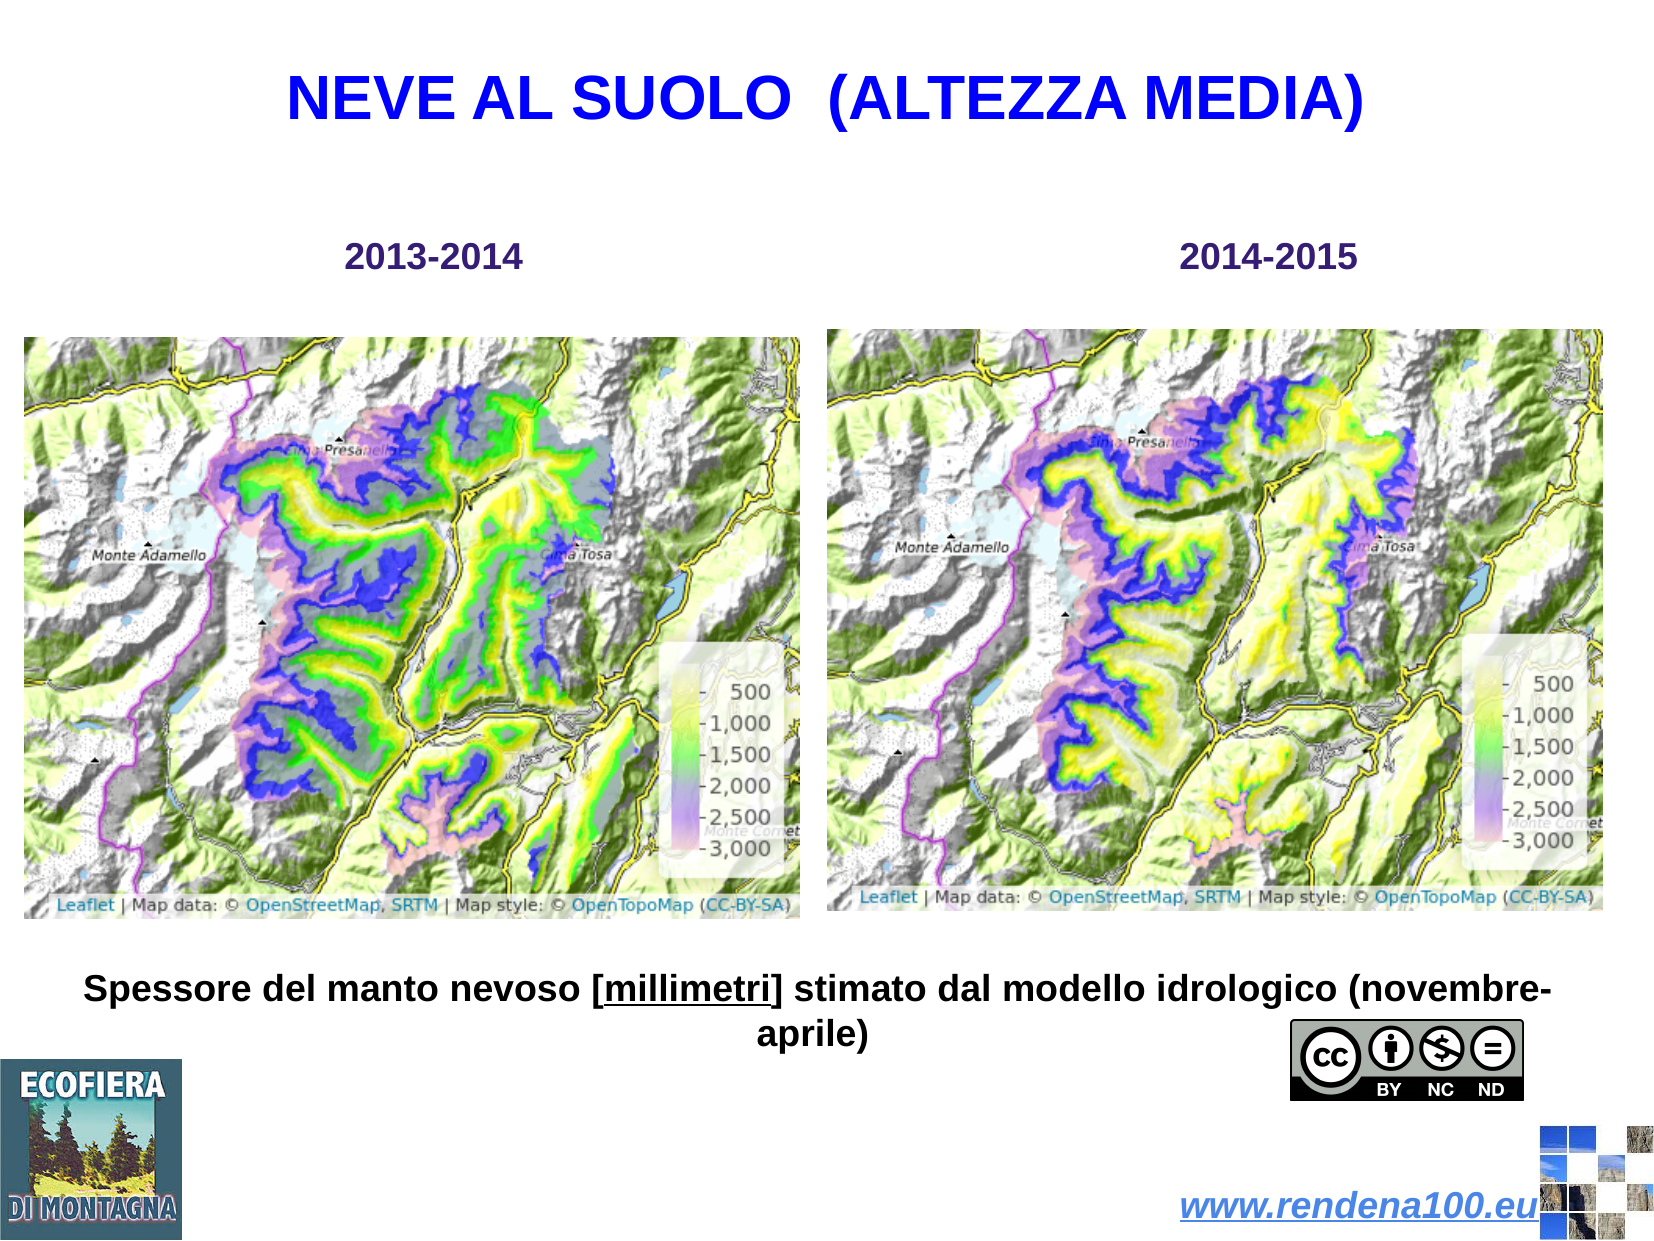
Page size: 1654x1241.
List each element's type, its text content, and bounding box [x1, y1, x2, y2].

text_box www.rendena100.eu [1164, 1165, 1534, 1241]
picture [24, 336, 801, 919]
picture [0, 1058, 183, 1241]
title NEVE AL SUOLO (ALTEZZA MEDIA) [82, 49, 1571, 140]
picture [1539, 1125, 1654, 1241]
title Spessore del manto nevoso [millimetri] stimato dal modello idrologico (novembre-aprile) [74, 963, 1563, 1055]
picture [1290, 1019, 1524, 1102]
title 2013-2014 [252, 209, 616, 300]
picture [827, 329, 1603, 911]
title 2014-2015 [1087, 209, 1451, 300]
